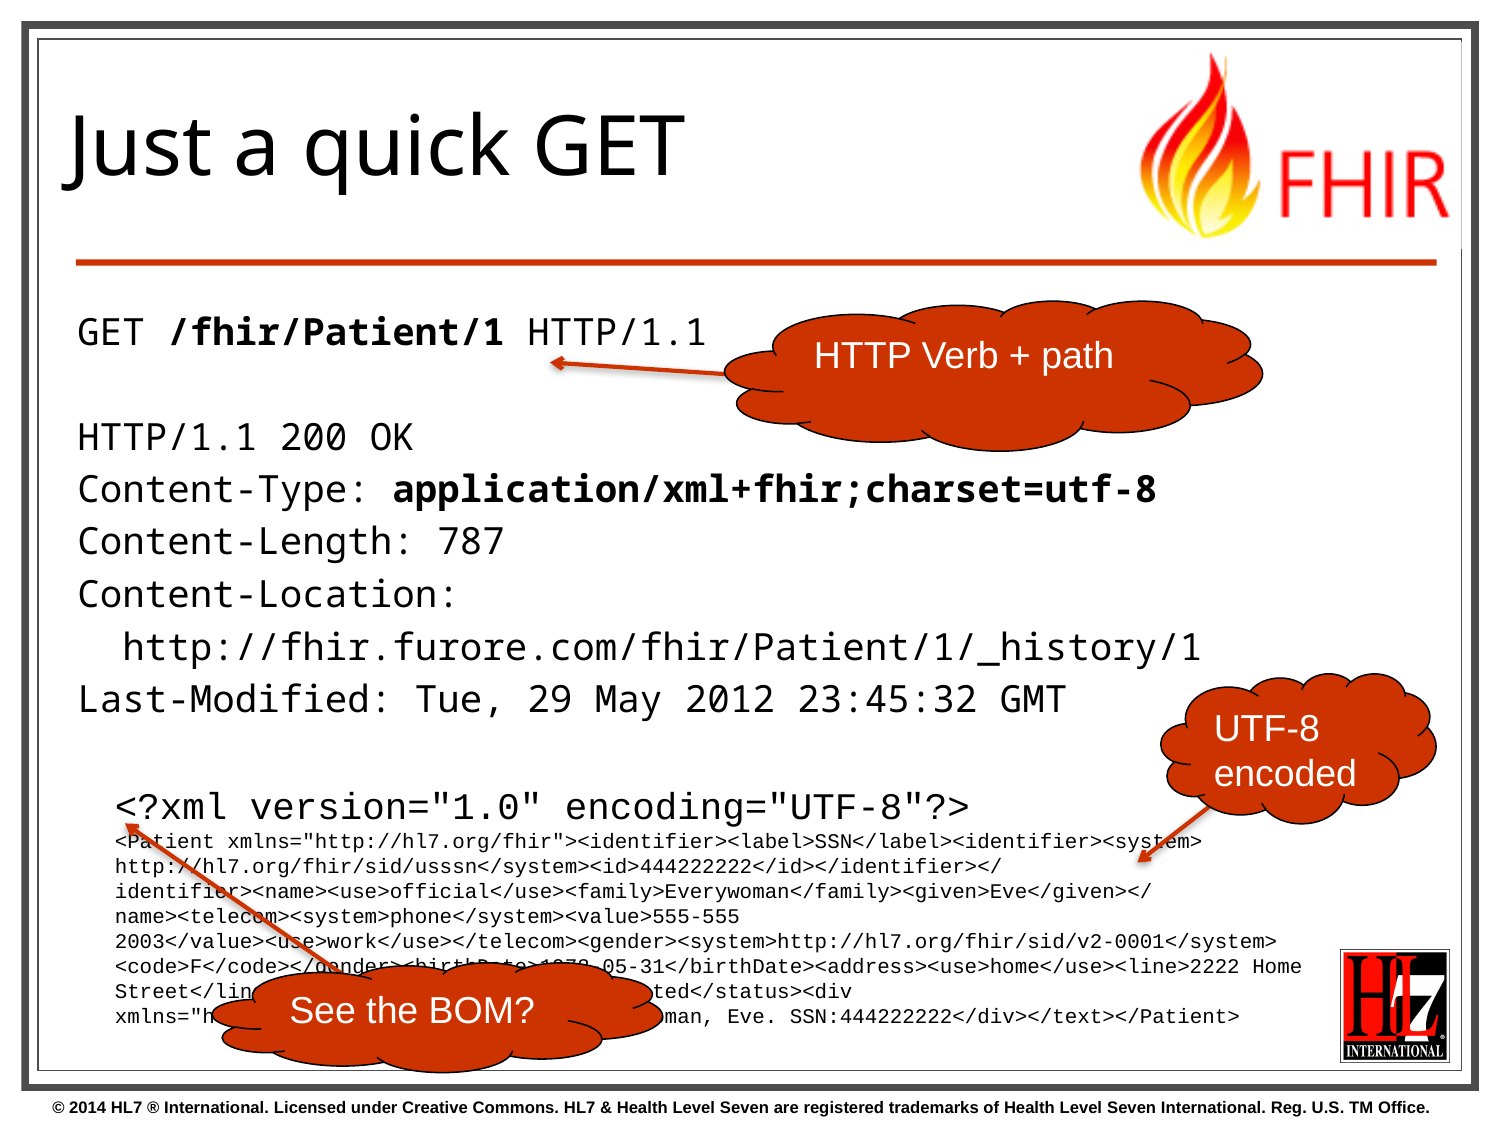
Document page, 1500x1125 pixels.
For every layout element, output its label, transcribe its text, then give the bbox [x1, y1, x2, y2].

text_box See the BOM? [222, 962, 663, 1073]
text_box HTTP Verb + path [733, 301, 1263, 452]
text_box UTF-8 encoded [1160, 673, 1437, 824]
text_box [549, 362, 751, 376]
picture [1340, 949, 1450, 1063]
picture [1128, 42, 1462, 249]
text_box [124, 823, 415, 1025]
text_box <?xml version="1.0" encoding="UTF-8"?> <Patient xmlns="http://hl7.org/fhir"><identifier><label>SSN</label><identifier><system> http://hl7.org/fhir/sid/usssn</system><id>444222222</id></identifier></identifier><name><use>official</use><family>Everywoman</family><given>Eve</given></name><telecom><system>phone</system><value>555-555 2003</value><use>work</use></telecom><gender><system>http://hl7.org/fhir/sid/v2-0001</system> <code>F</code></gender><birthDate>1973-05-31</birthDate><address><use>home</use><line>2222 Home Street</line></address><text><status>generated</status><div xmlns="http://www.w3.org/1999/xhtml">Everywoman, Eve. SSN:444222222</div></text></Patient> [99, 774, 1400, 1058]
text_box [1137, 774, 1251, 863]
list GET /fhir/Patient/1 HTTP/1.1 HTTP/1.1 200 OK Content-Type: application/xml+fhir;charset=utf-8 Content-Length: 787 Content-Location: http://fhir.furore.com/fhir/Patient/1/_history/1 Last-Modified: Tue, 29 May 2012 23:45:32 GMT [62, 299, 1438, 1035]
title Just a quick GET [53, 54, 1128, 249]
